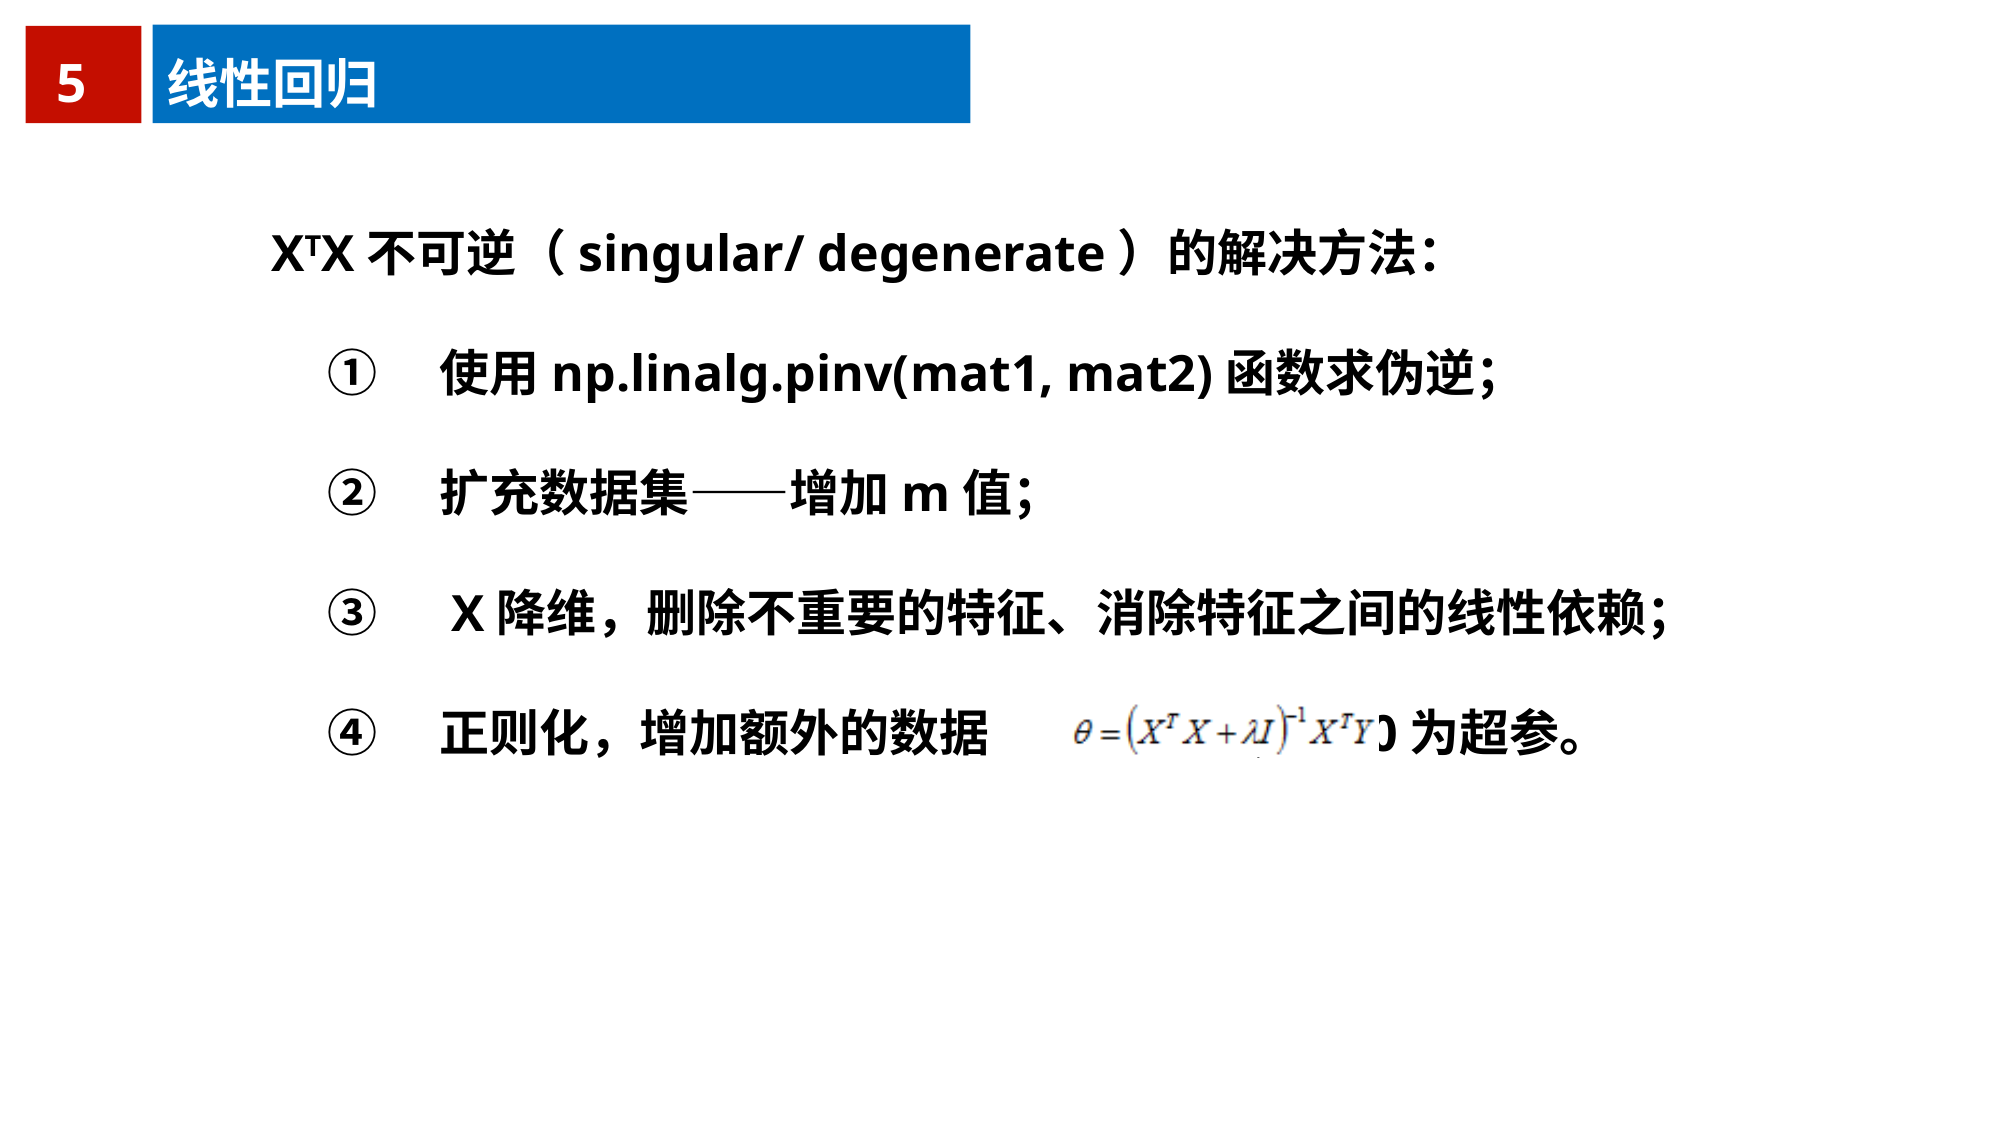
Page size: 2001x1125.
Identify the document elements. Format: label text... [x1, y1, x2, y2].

text_box XTX不可逆（singular/ degenerate）的解决方法： ① 使用np.linalg.pinv(mat1, mat2)函数求伪逆； ② 扩充数据集——增加m值； ③ X降维，删除不重要的特征、消除特征之间的线性依赖； ④ 正则化，增加额外的数据 ，λ>0为超参。 [87, 214, 1790, 769]
list 线性回归 [151, 50, 1013, 124]
picture [1071, 701, 1379, 757]
list 5 [41, 49, 138, 122]
